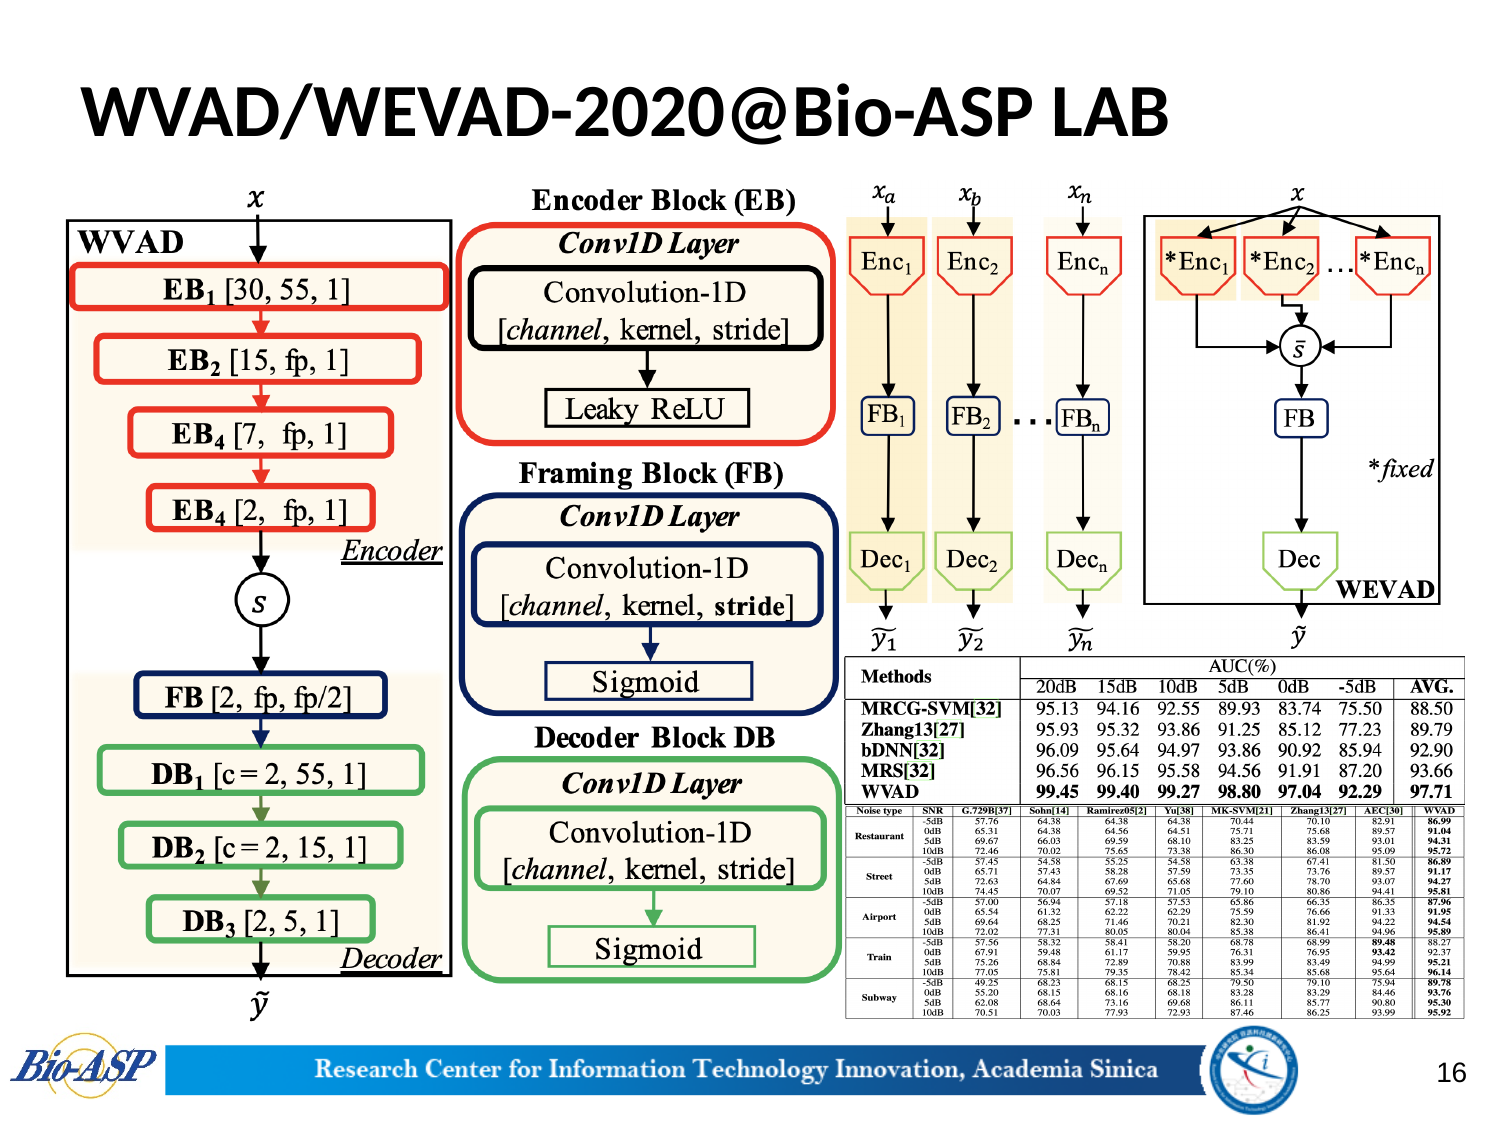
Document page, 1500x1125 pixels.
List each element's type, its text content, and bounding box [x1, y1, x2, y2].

picture [0, 164, 1466, 1125]
slide_number 16 [1352, 1046, 1483, 1107]
title WVAD/WEVAD-2020@Bio-ASP LAB [64, 30, 1436, 179]
